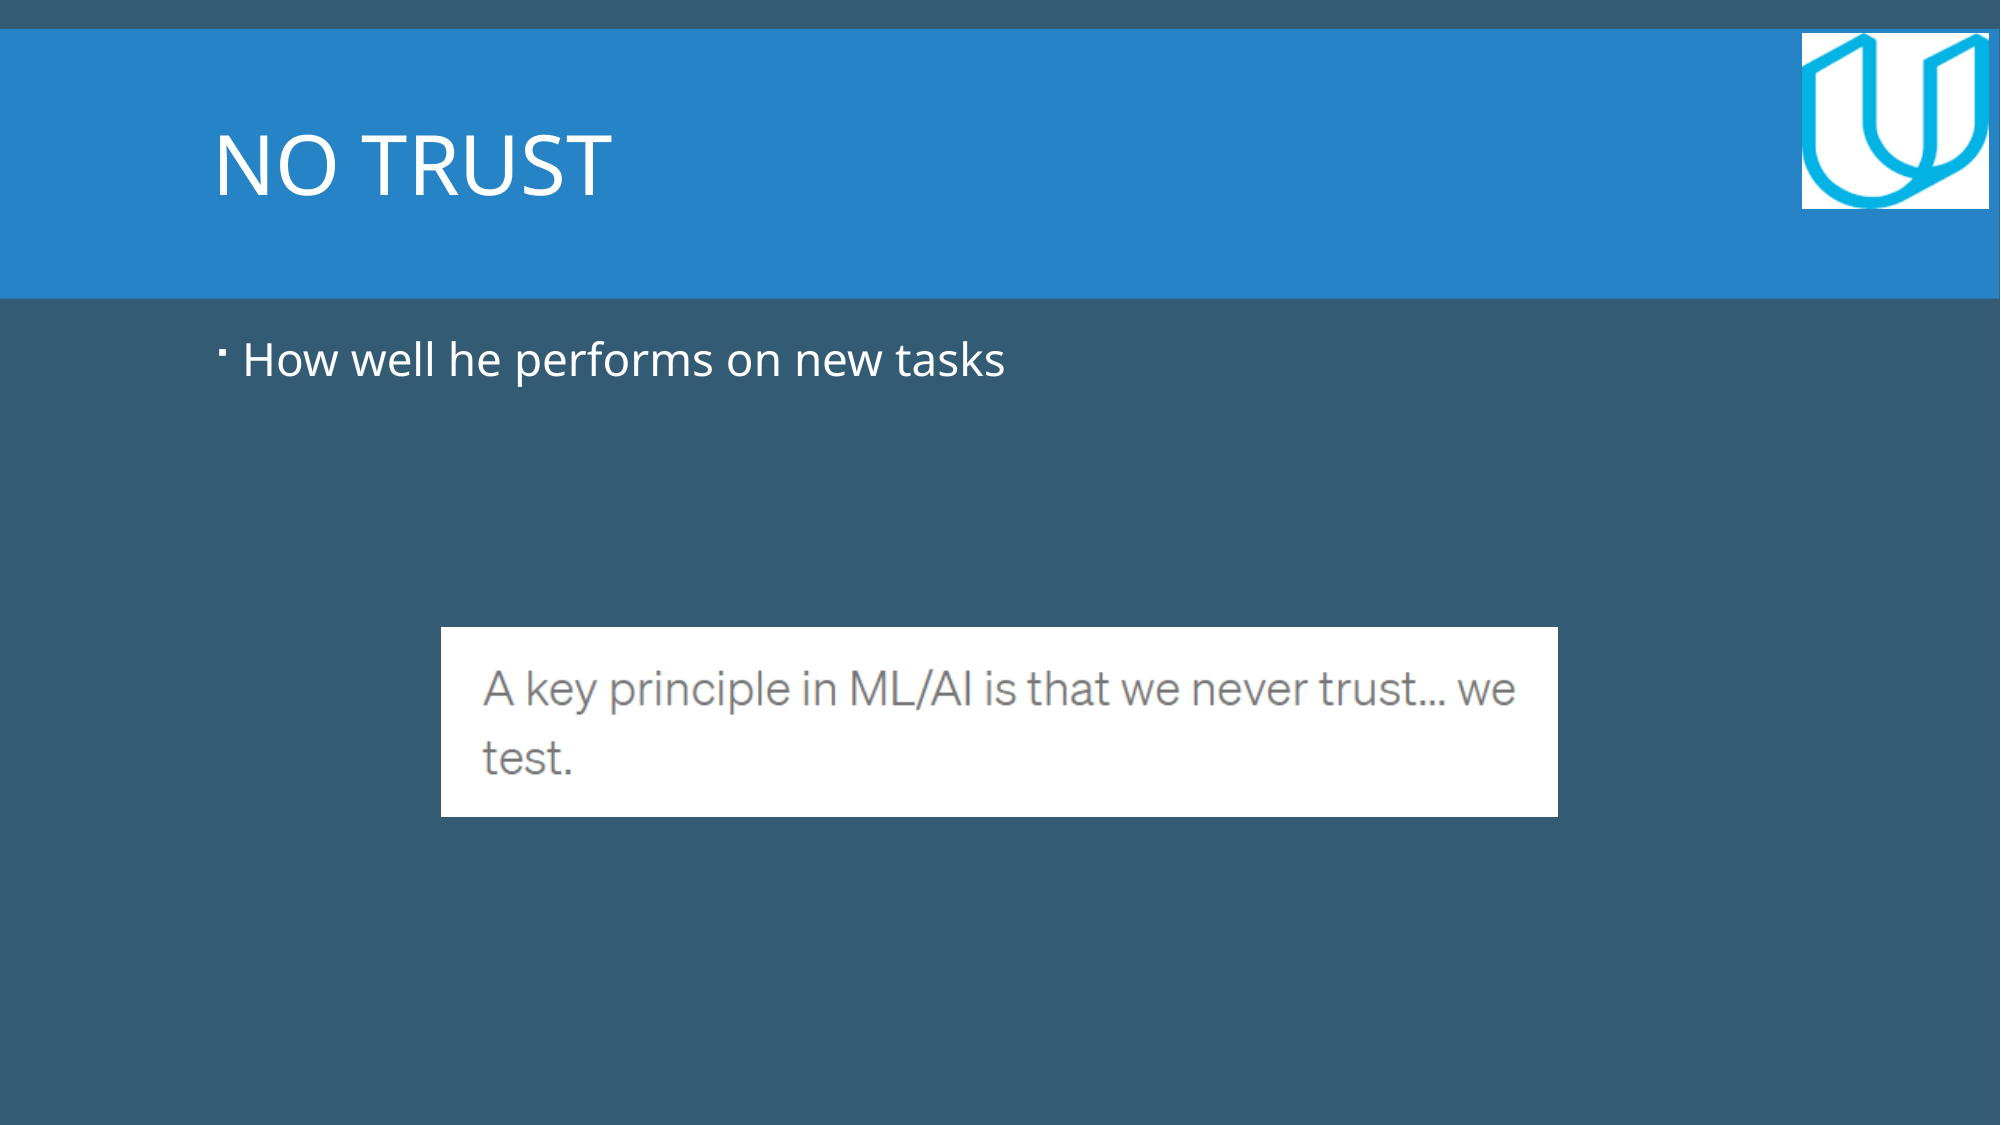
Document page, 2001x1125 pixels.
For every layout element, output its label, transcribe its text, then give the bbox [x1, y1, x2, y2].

picture [1802, 33, 1989, 167]
picture [1933, 47, 1974, 167]
text_box How well he performs on new tasks [197, 329, 1803, 1020]
picture [1803, 159, 1866, 209]
picture [1876, 124, 1989, 209]
text_box No trust [197, 46, 1803, 294]
picture [441, 627, 1558, 817]
picture [1816, 47, 1912, 197]
